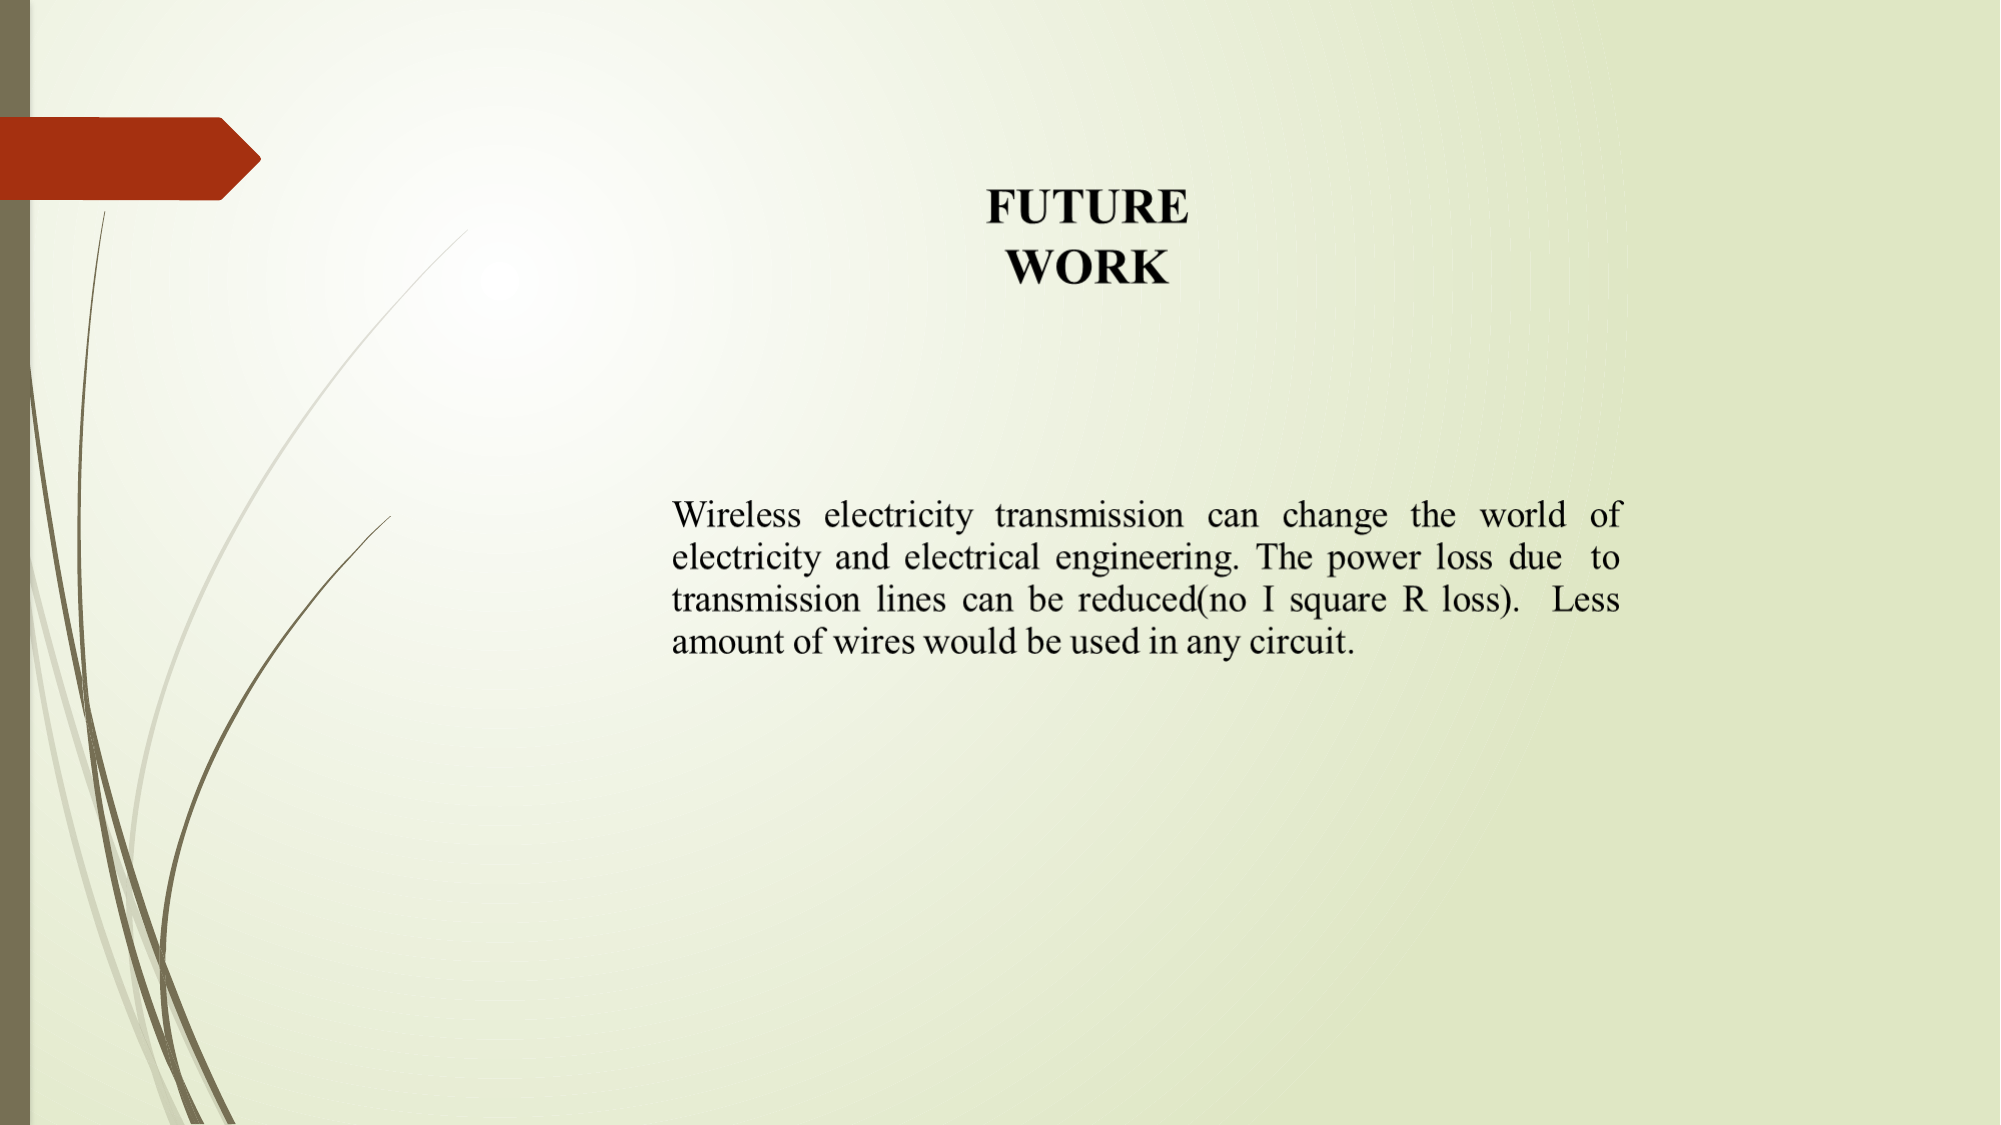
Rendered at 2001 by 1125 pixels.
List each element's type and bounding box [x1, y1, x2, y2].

picture [647, 477, 1643, 687]
picture [884, 158, 1291, 326]
